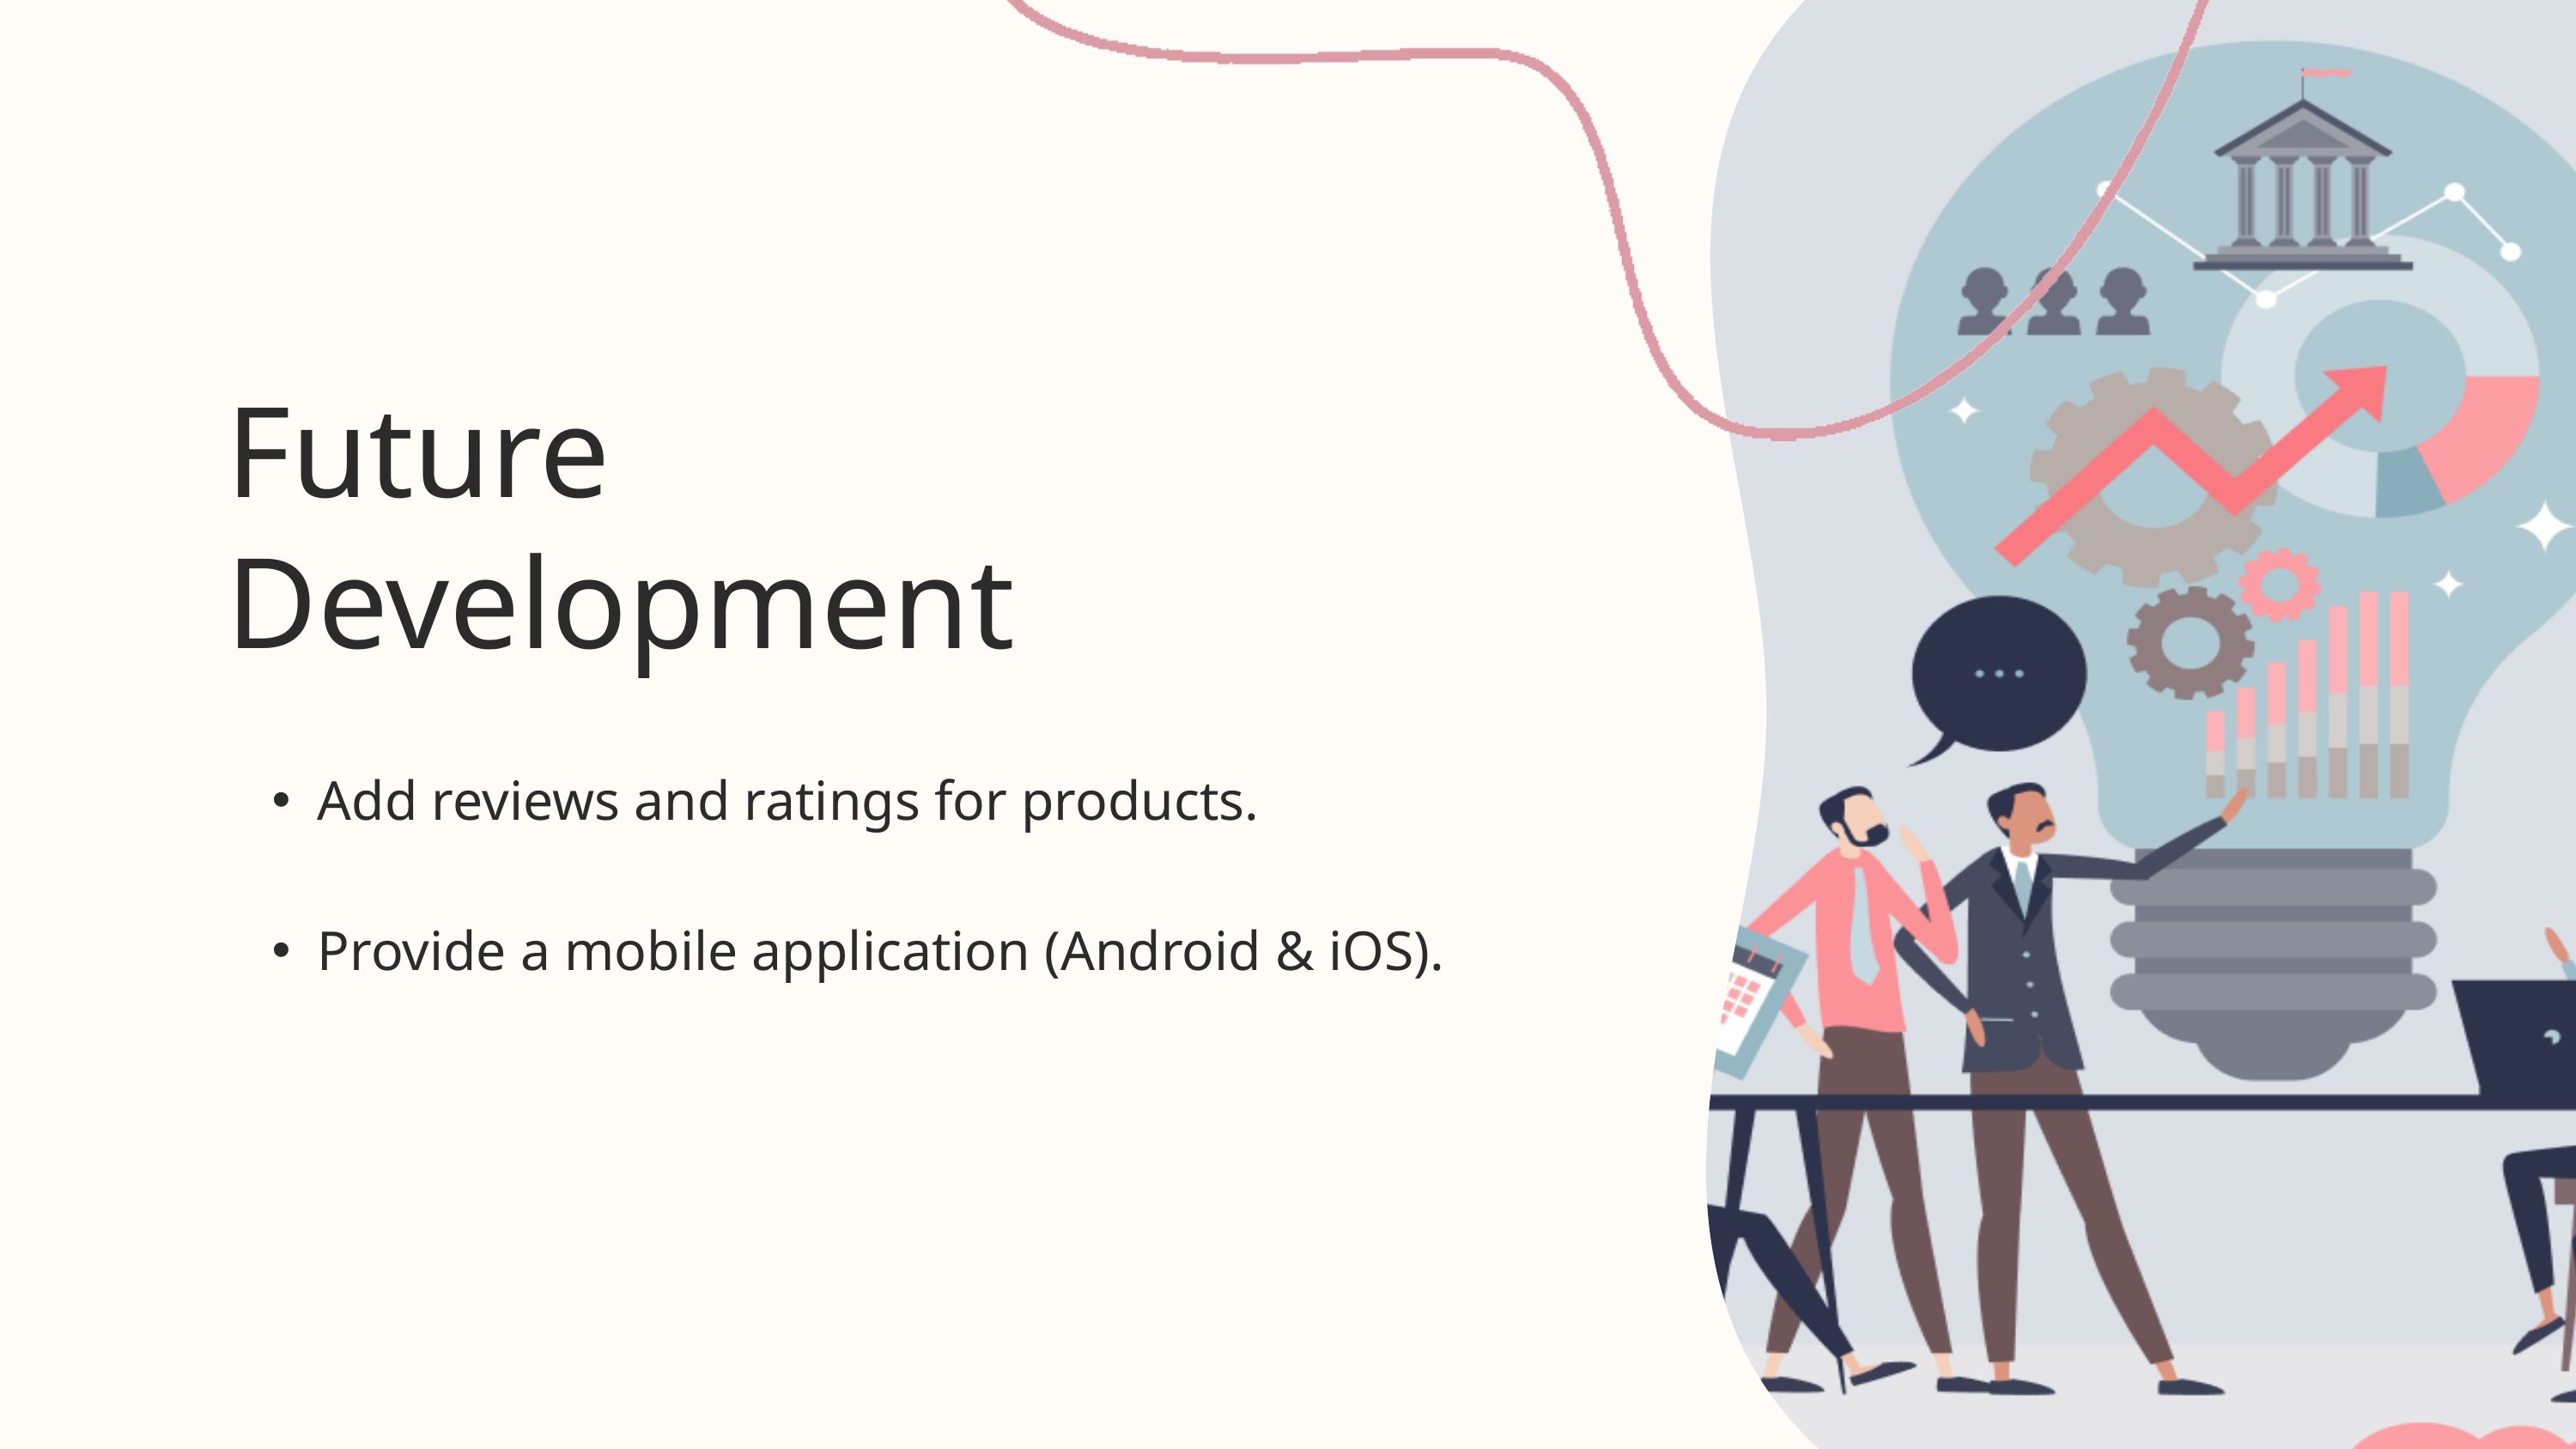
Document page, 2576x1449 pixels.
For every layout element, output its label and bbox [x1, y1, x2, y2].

text_box [226, 392, 1452, 1057]
text_box [1705, 0, 2576, 1449]
picture [966, 0, 2235, 442]
